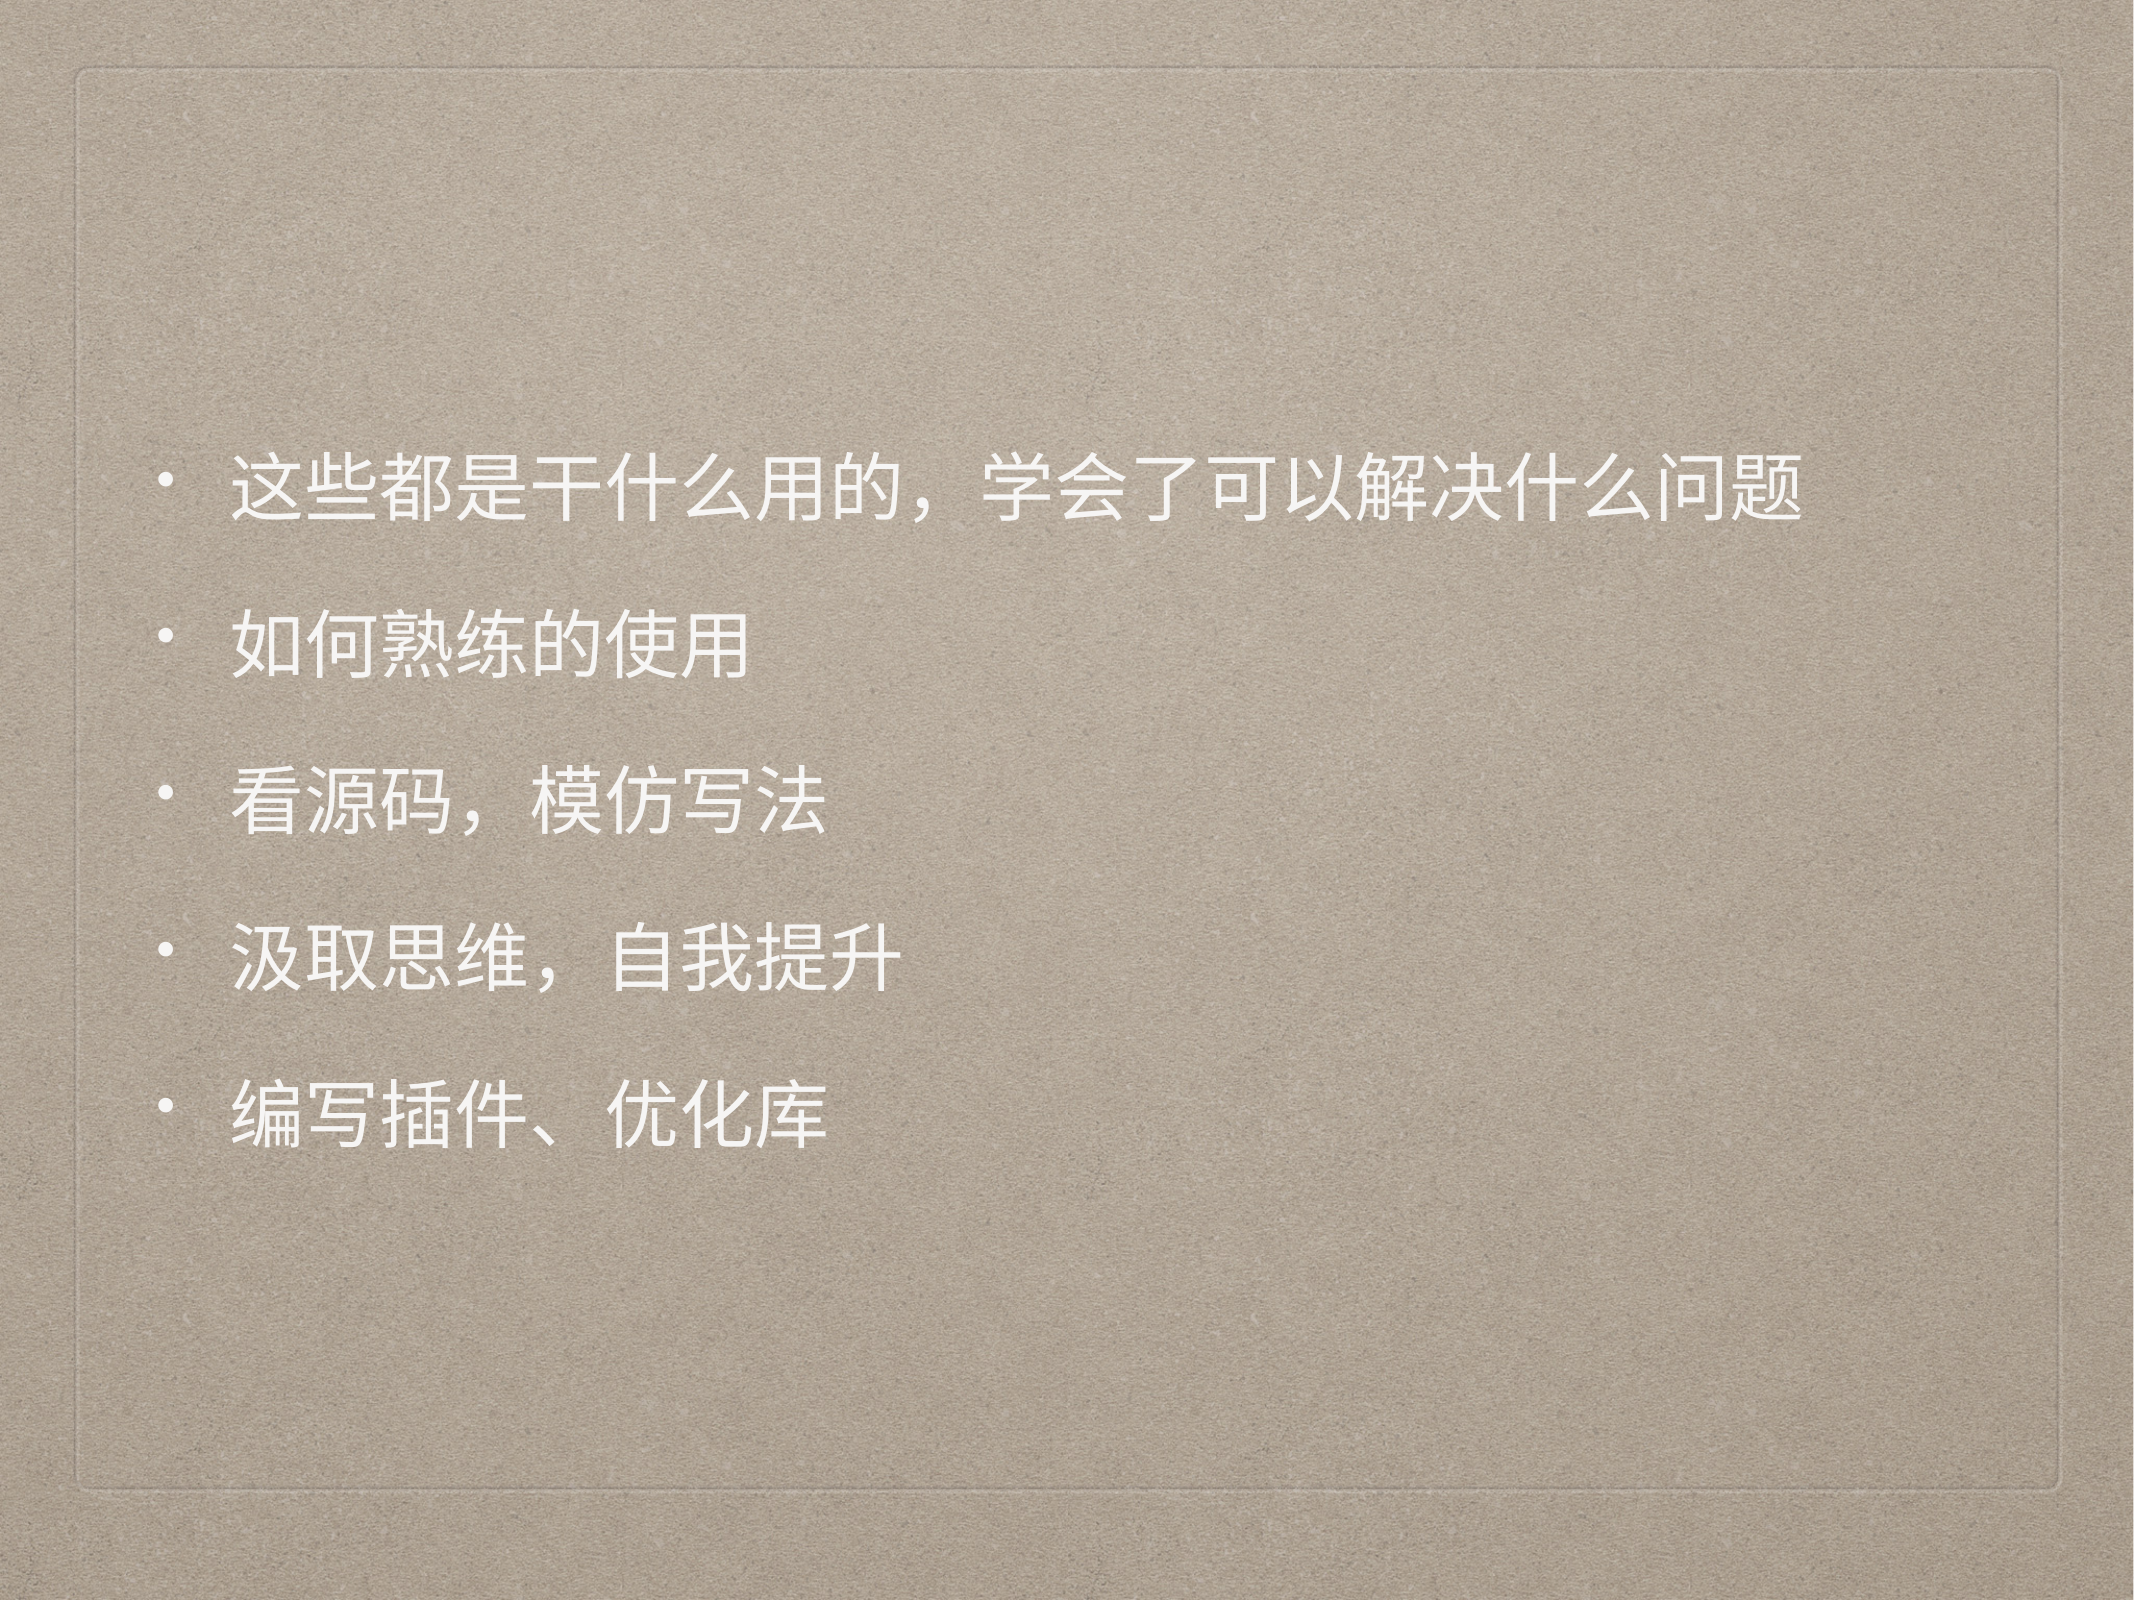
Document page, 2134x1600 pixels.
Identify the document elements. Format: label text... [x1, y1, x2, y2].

picture [0, 0, 2134, 1600]
list 这些都是干什么用的，学会了可以解决什么问题 如何熟练的使用 看源码，模仿写法 汲取思维，自我提升 编写插件、优化库 [147, 282, 1986, 1316]
